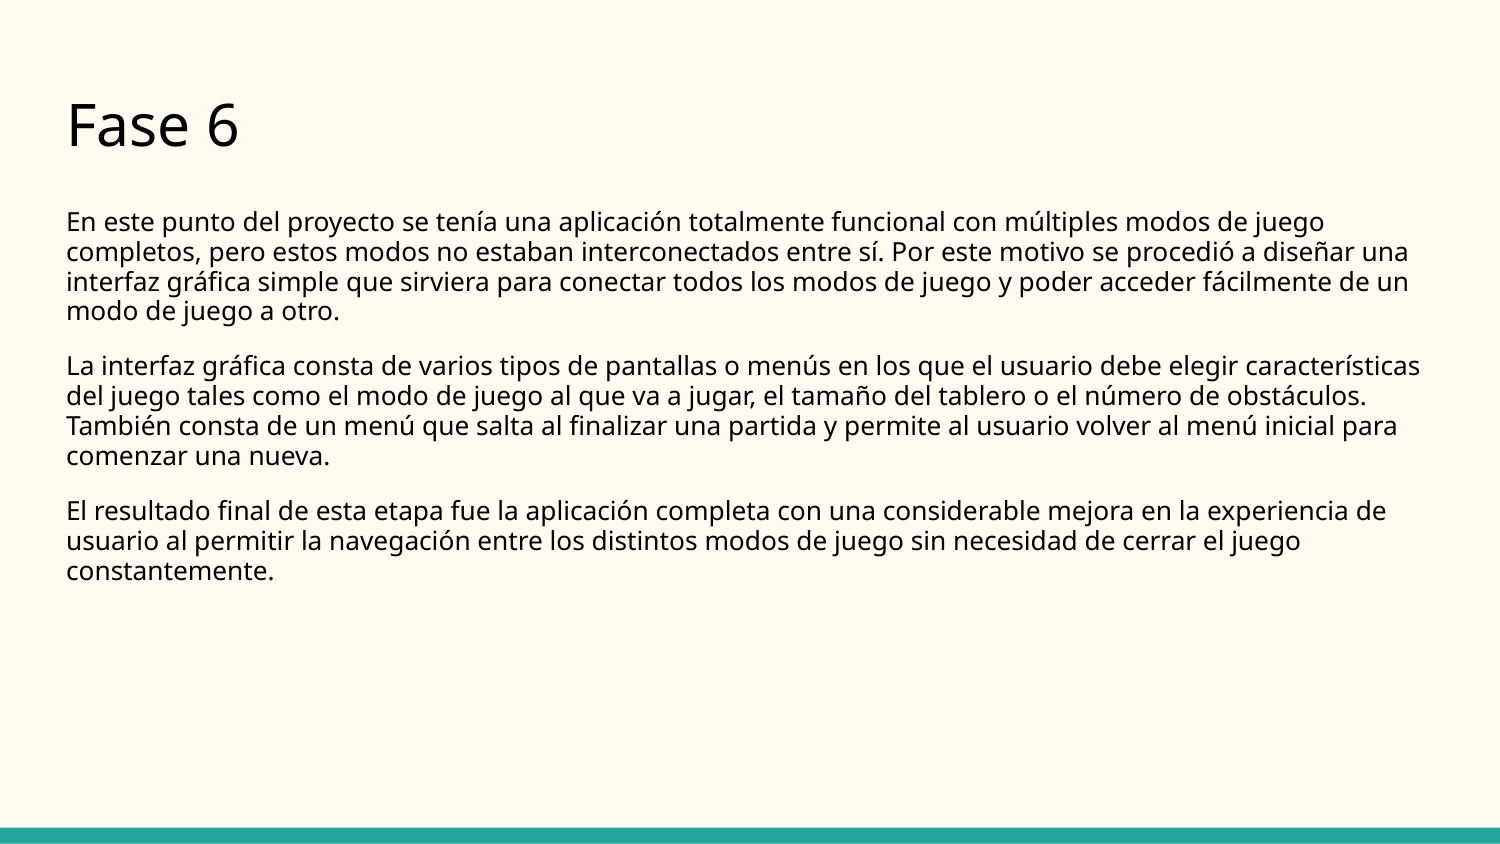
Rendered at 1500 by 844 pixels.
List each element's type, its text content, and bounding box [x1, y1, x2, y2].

title Fase 6 [51, 72, 1449, 174]
list En este punto del proyecto se tenía una aplicación totalmente funcional con múltiples modos de juego completos, pero estos modos no estaban interconectados entre sí. Por este motivo se procedió a diseñar una interfaz gráfica simple que sirviera para conectar todos los modos de juego y poder acceder fácilmente de un modo de juego a otro. La interfaz gráfica consta de varios tipos de pantallas o menús en los que el usuario debe elegir características del juego tales como el modo de juego al que va a jugar, el tamaño del tablero o el número de obstáculos. También consta de un menú que salta al finalizar una partida y permite al usuario volver al menú inicial para comenzar una nueva. El resultado final de esta etapa fue la aplicación completa con una considerable mejora en la experiencia de usuario al permitir la navegación entre los distintos modos de juego sin necesidad de cerrar el juego constantemente. [51, 192, 1449, 750]
